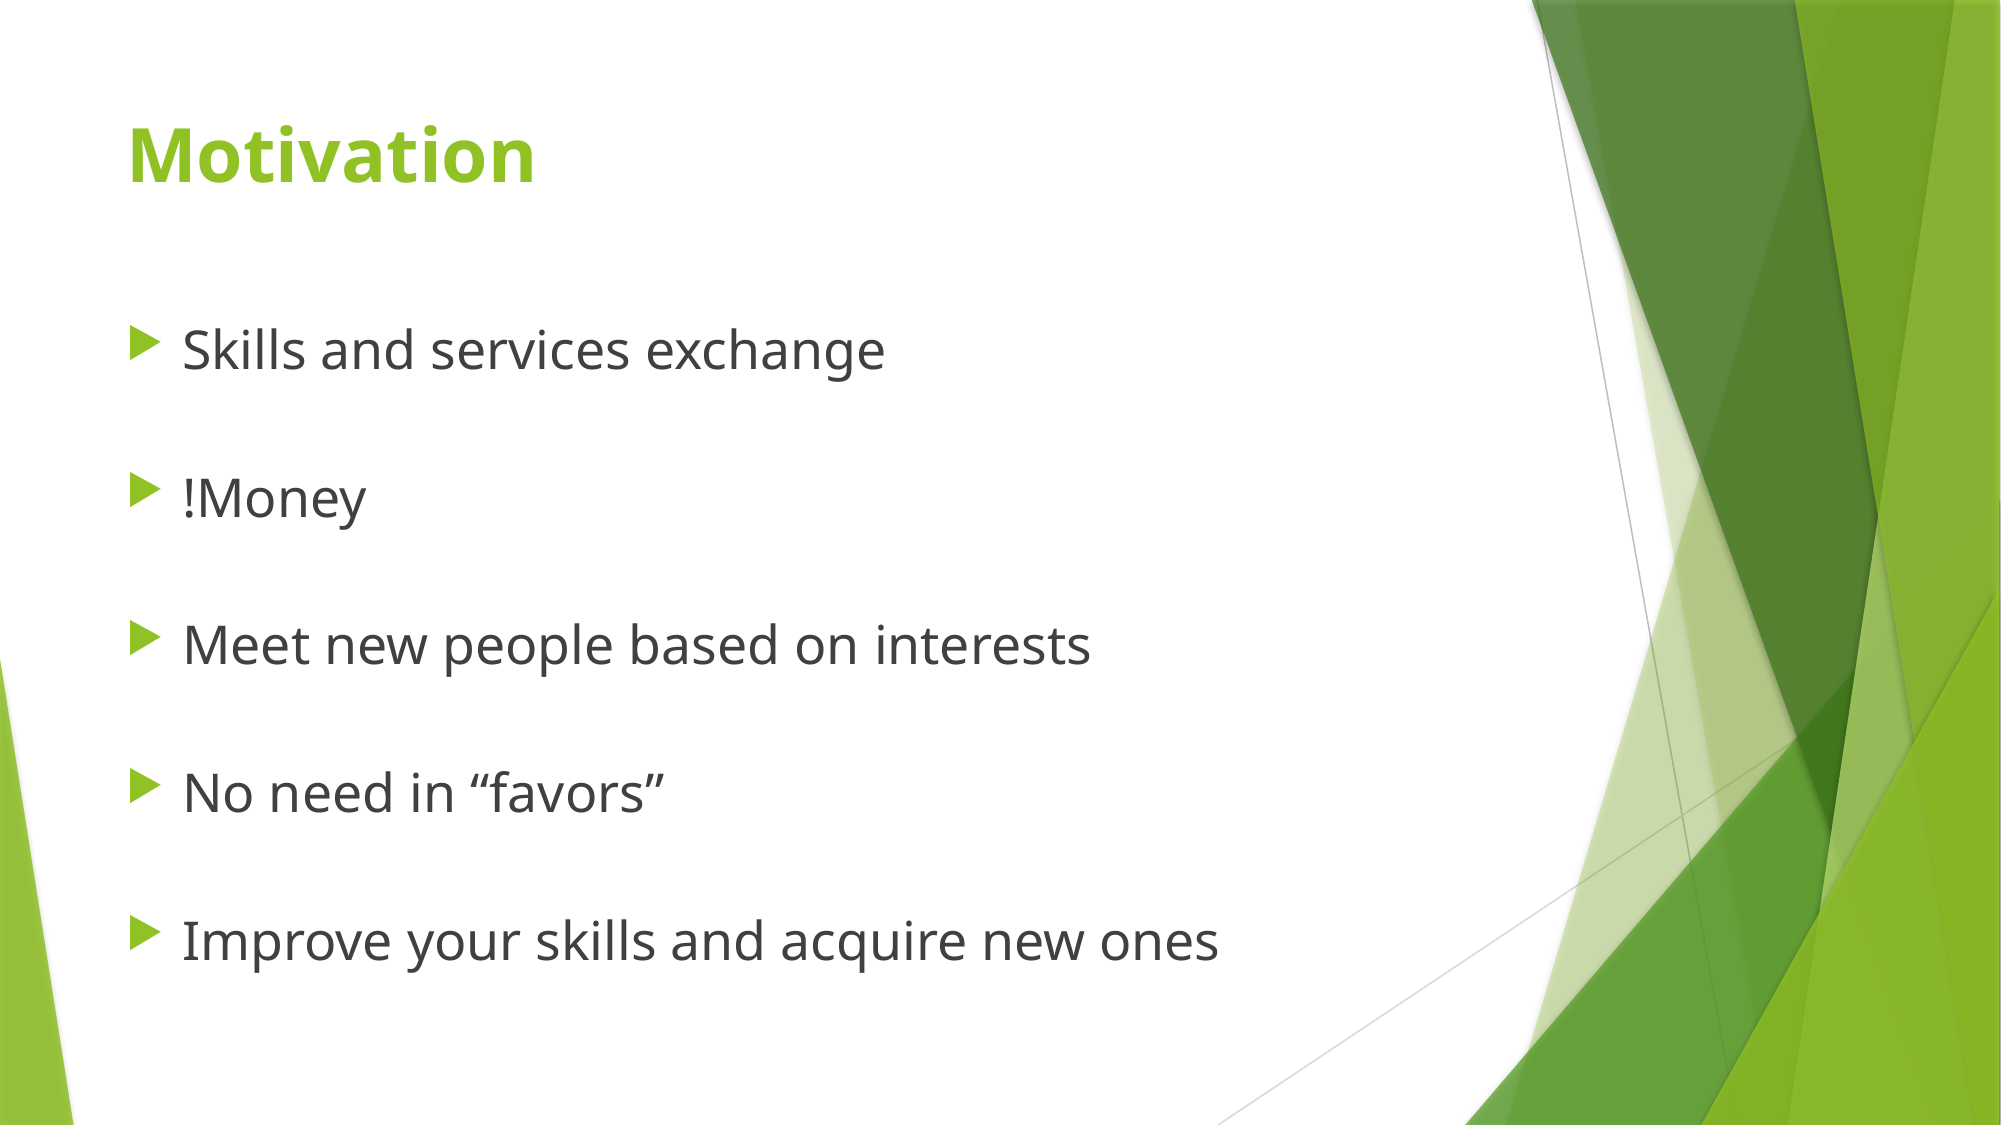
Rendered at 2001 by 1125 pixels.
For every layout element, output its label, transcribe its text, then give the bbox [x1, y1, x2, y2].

title Motivation [111, 99, 1522, 244]
list Skills and services exchange !Money Meet new people based on interests No need in “favors” Improve your skills and acquire new ones [111, 244, 1522, 982]
